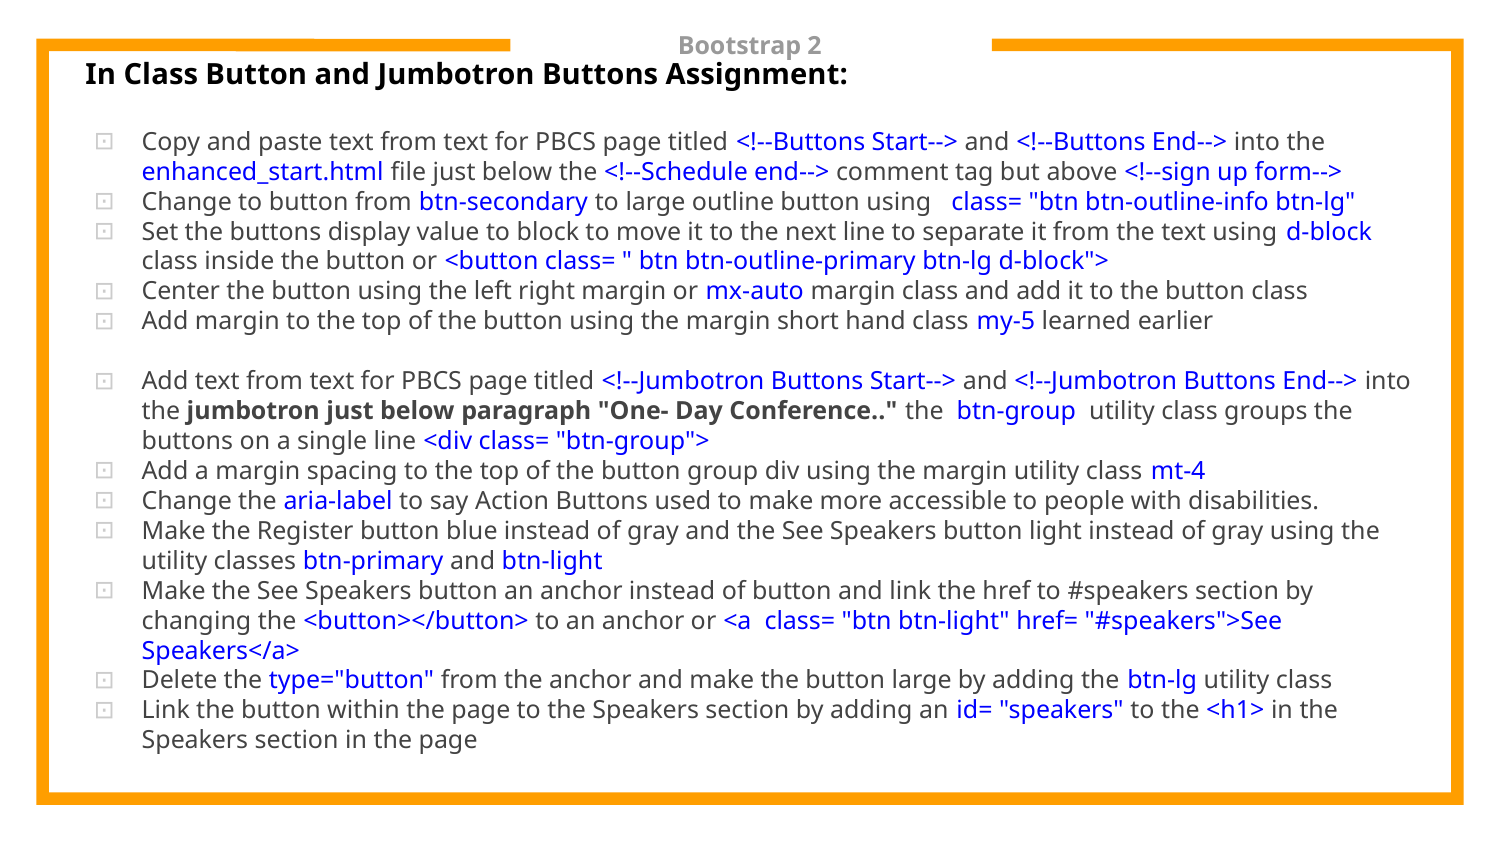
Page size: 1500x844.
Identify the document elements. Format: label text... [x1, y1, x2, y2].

title Bootstrap 2 [531, 15, 969, 136]
text_box In Class Button and Jumbotron Buttons Assignment: Copy and paste text from text for PBCS page titled <!--Buttons Start--> and <!--Buttons End--> into the enhanced_start.html file just below the <!--Schedule end--> comment tag but above <!--sign up form--> Change to button from btn-secondary to large outline button using class= "btn btn-outline-info btn-lg" Set the buttons display value to block to move it to the next line to separate it from the text using d-block class inside the button or <button class= " btn btn-outline-primary btn-lg d-block"> Center the button using the left right margin or mx-auto margin class and add it to the button class Add margin to the top of the button using the margin short hand class my-5 learned earlier Add text from text for PBCS page titled <!--Jumbotron Buttons Start--> and <!--Jumbotron Buttons End--> into the jumbotron just below paragraph "One- Day Conference.." the btn-group utility class groups the buttons on a single line <div class= "btn-group"> Add a margin spacing to the top of the button group div using the margin utility class mt-4 Change the aria-label to say Action Buttons used to make more accessible to people with disabilities. Make the Register button blue instead of gray and the See Speakers button light instead of gray using the utility classes btn-primary and btn-light Make the See Speakers button an anchor instead of button and link the href to #speakers section by changing the <button></button> to an anchor or <a class= "btn btn-light" href= "#speakers">See Speakers</a> Delete the type="button" from the anchor and make the button large by adding the btn-lg utility class Link the button within the page to the Speakers section by adding an id= "speakers" to the <h1> in the Speakers section in the page [70, 268, 1430, 591]
